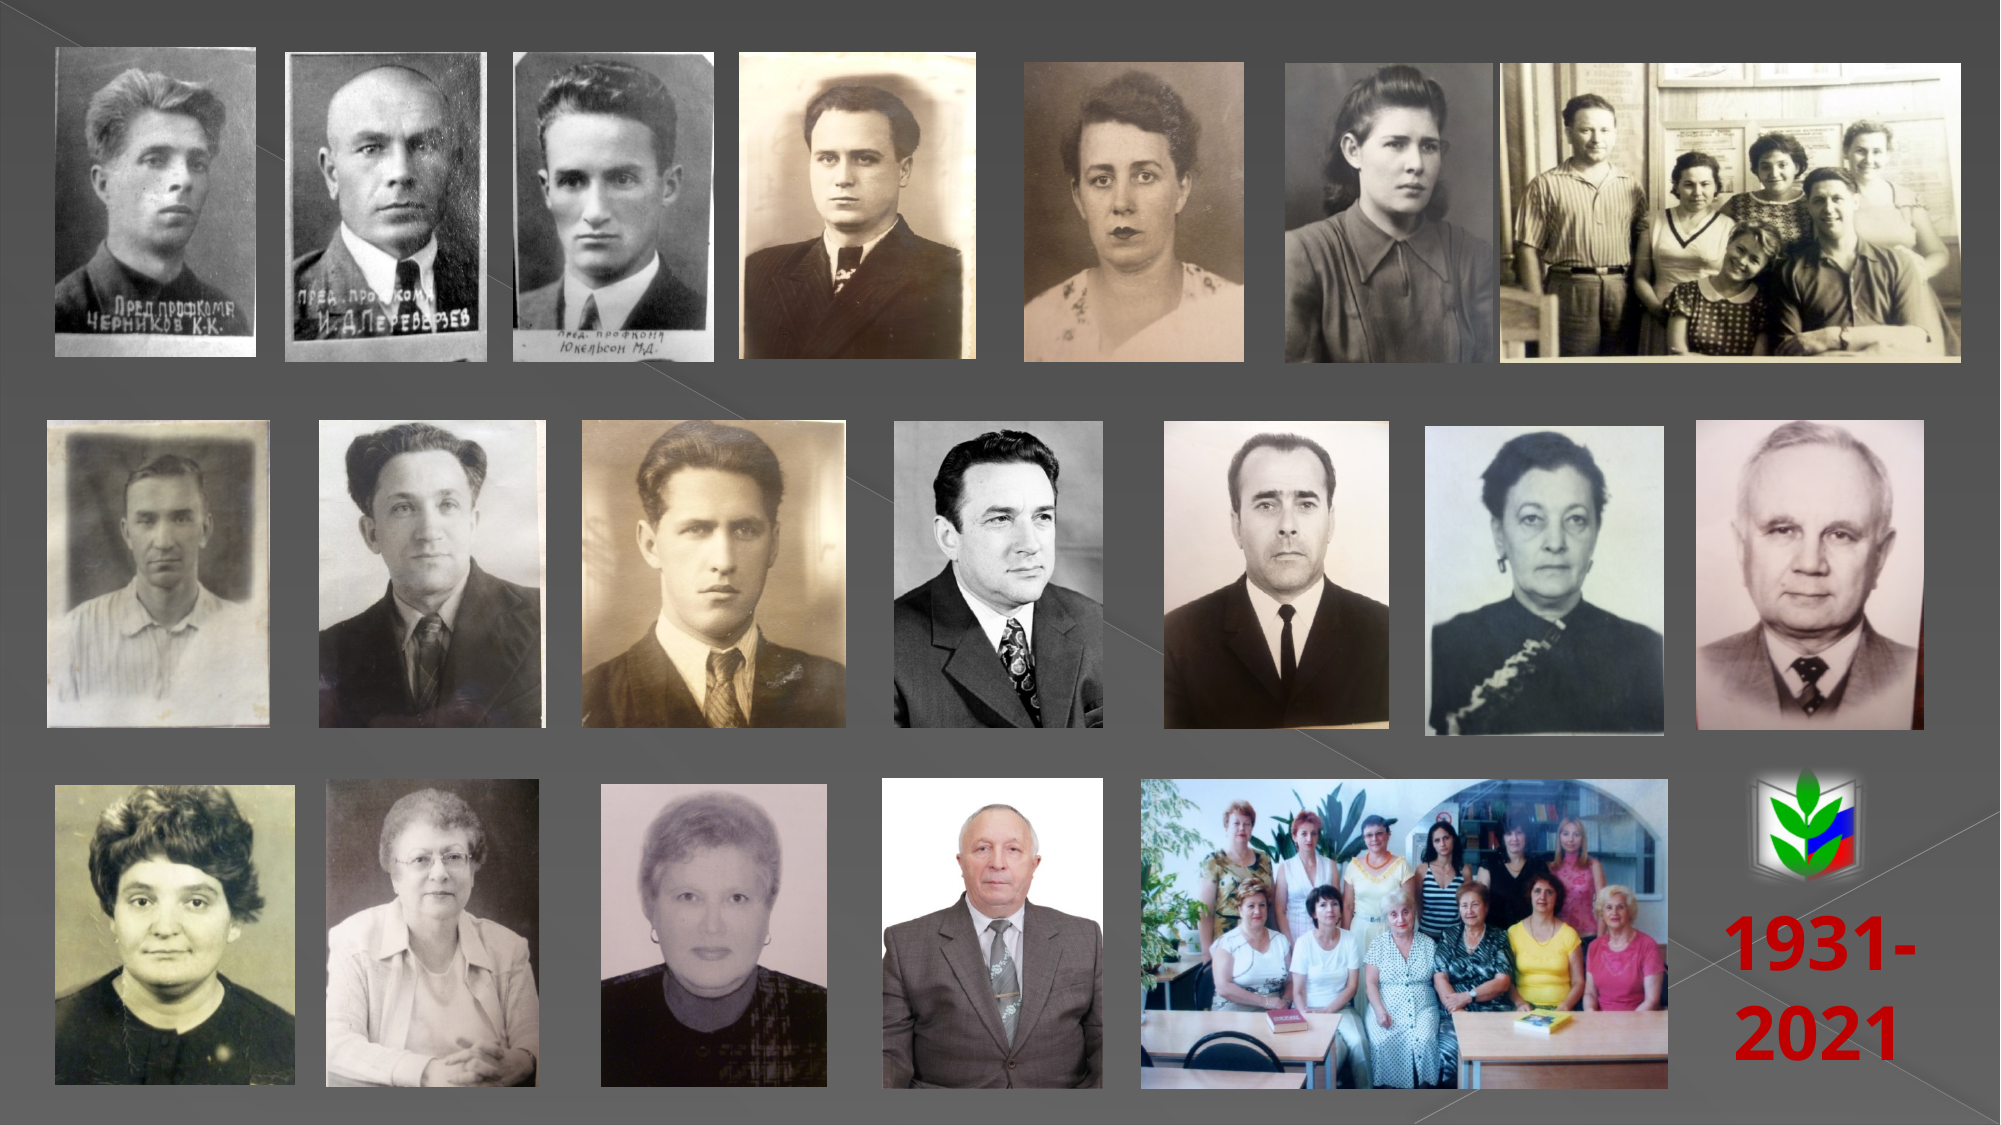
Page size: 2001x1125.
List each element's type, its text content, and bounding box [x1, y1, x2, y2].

picture [1140, 779, 1668, 1090]
picture [882, 778, 1103, 1089]
picture [512, 51, 715, 362]
picture [601, 783, 827, 1087]
picture [894, 421, 1103, 728]
picture [326, 779, 539, 1087]
picture [1024, 61, 1245, 362]
picture [1164, 421, 1390, 729]
picture [54, 47, 256, 357]
picture [1741, 763, 1872, 889]
picture [319, 420, 546, 729]
picture [47, 420, 270, 729]
picture [1696, 420, 1924, 731]
text_box 1931-2021 [1679, 888, 1961, 1083]
picture [1500, 63, 1961, 363]
picture [284, 51, 487, 362]
picture [1425, 425, 1665, 736]
picture [1285, 63, 1493, 363]
picture [739, 51, 976, 360]
picture [581, 420, 847, 729]
picture [54, 785, 295, 1086]
